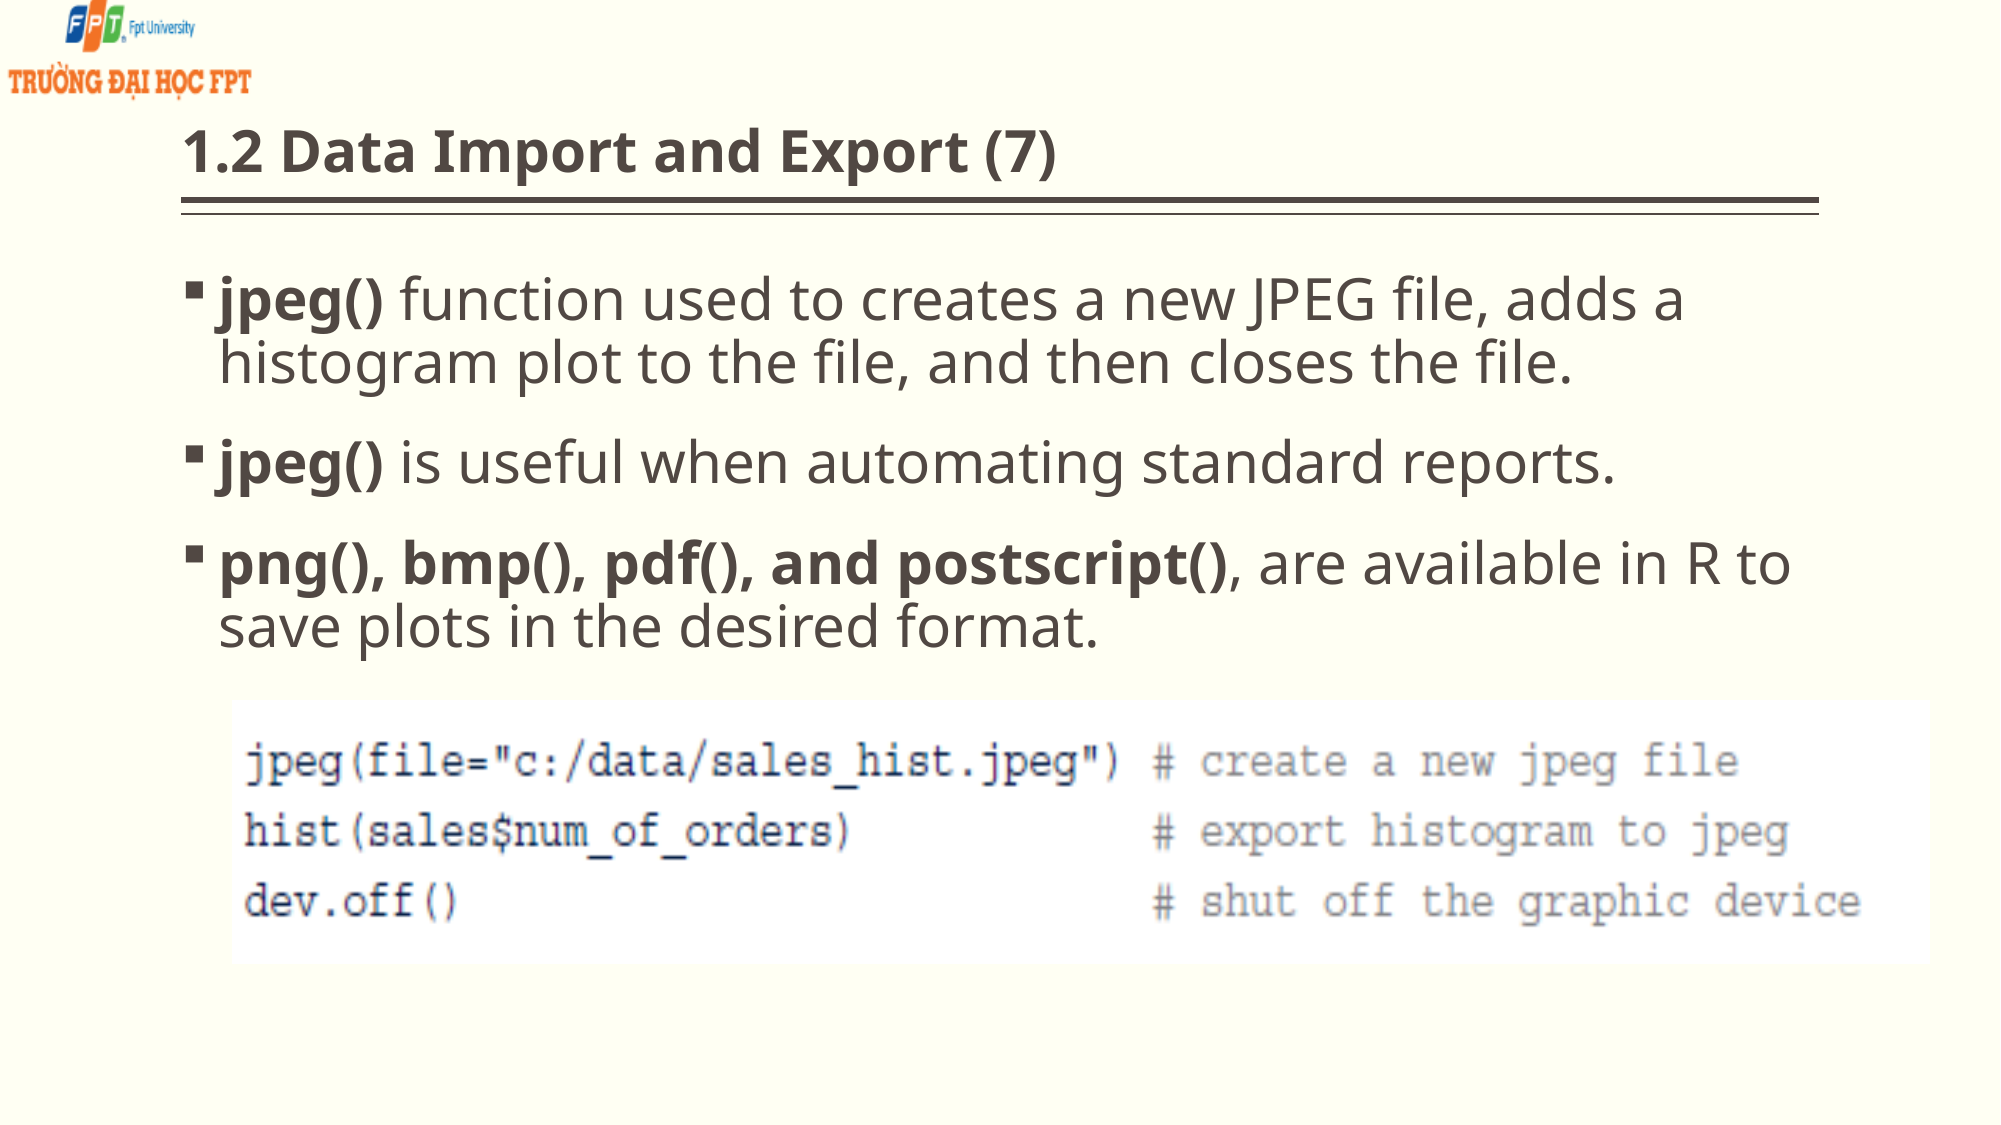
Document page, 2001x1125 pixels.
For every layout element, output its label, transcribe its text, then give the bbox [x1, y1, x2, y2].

list jpeg() function used to creates a new JPEG file, adds a histogram plot to the file, and then closes the file. jpeg() is useful when automating standard reports. png(), bmp(), pdf(), and postscript(), are available in R to save plots in the desired format. [181, 262, 1819, 1013]
picture [232, 700, 1930, 964]
picture [0, 0, 272, 114]
title 1.2 Data Import and Export (7) [181, 12, 1819, 193]
